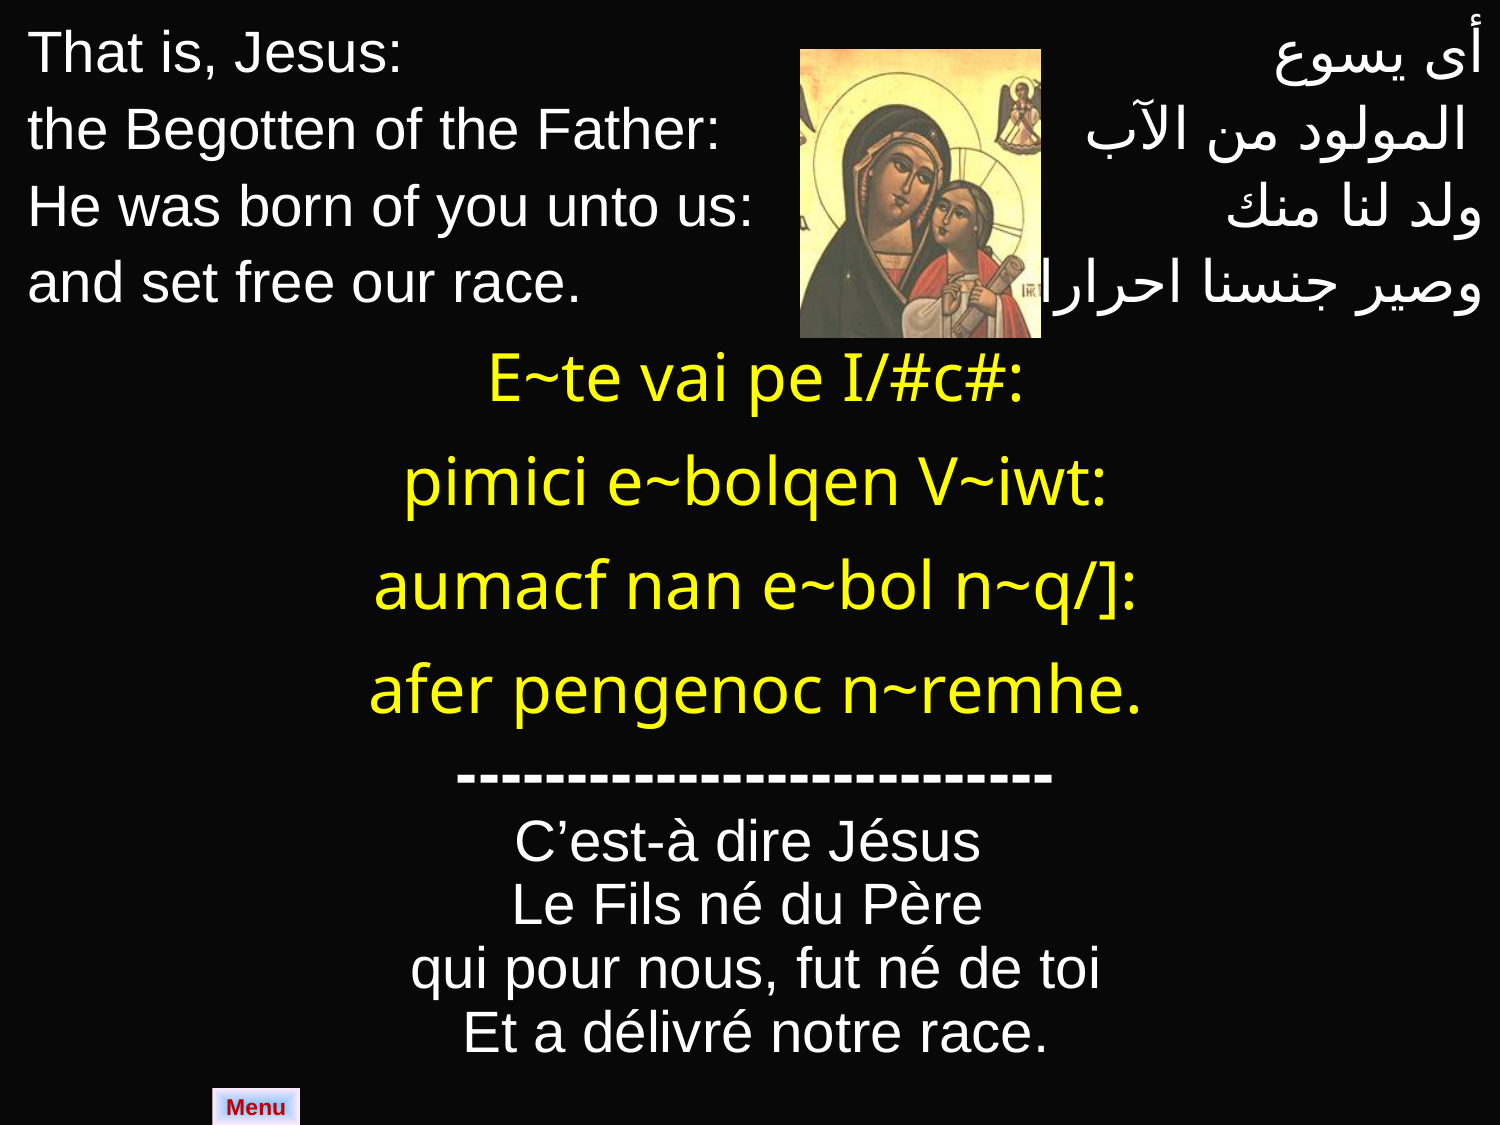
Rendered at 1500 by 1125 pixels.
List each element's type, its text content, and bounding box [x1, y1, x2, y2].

table_cell E~te vai pe I/#c#: pimici e~bolqen V~iwt: aumacf nan e~bol n~q/]: afer pengenoc n~remhe. [13, 323, 1500, 741]
table_header أى يسوع المولود من الآب ولد لنا منك وصير جنسنا احرارا. [1000, 13, 1500, 323]
table_header That is, Jesus: the Begotten of the Father: He was born of you unto us: and set free our race. [13, 13, 1000, 323]
picture [799, 49, 1041, 338]
table_cell --------------------------- C’est-à dire Jésus Le Fils né du Père qui pour nous, fut né de toi Et a délivré notre race. [13, 741, 1500, 1081]
text_box Menu [212, 1087, 300, 1125]
